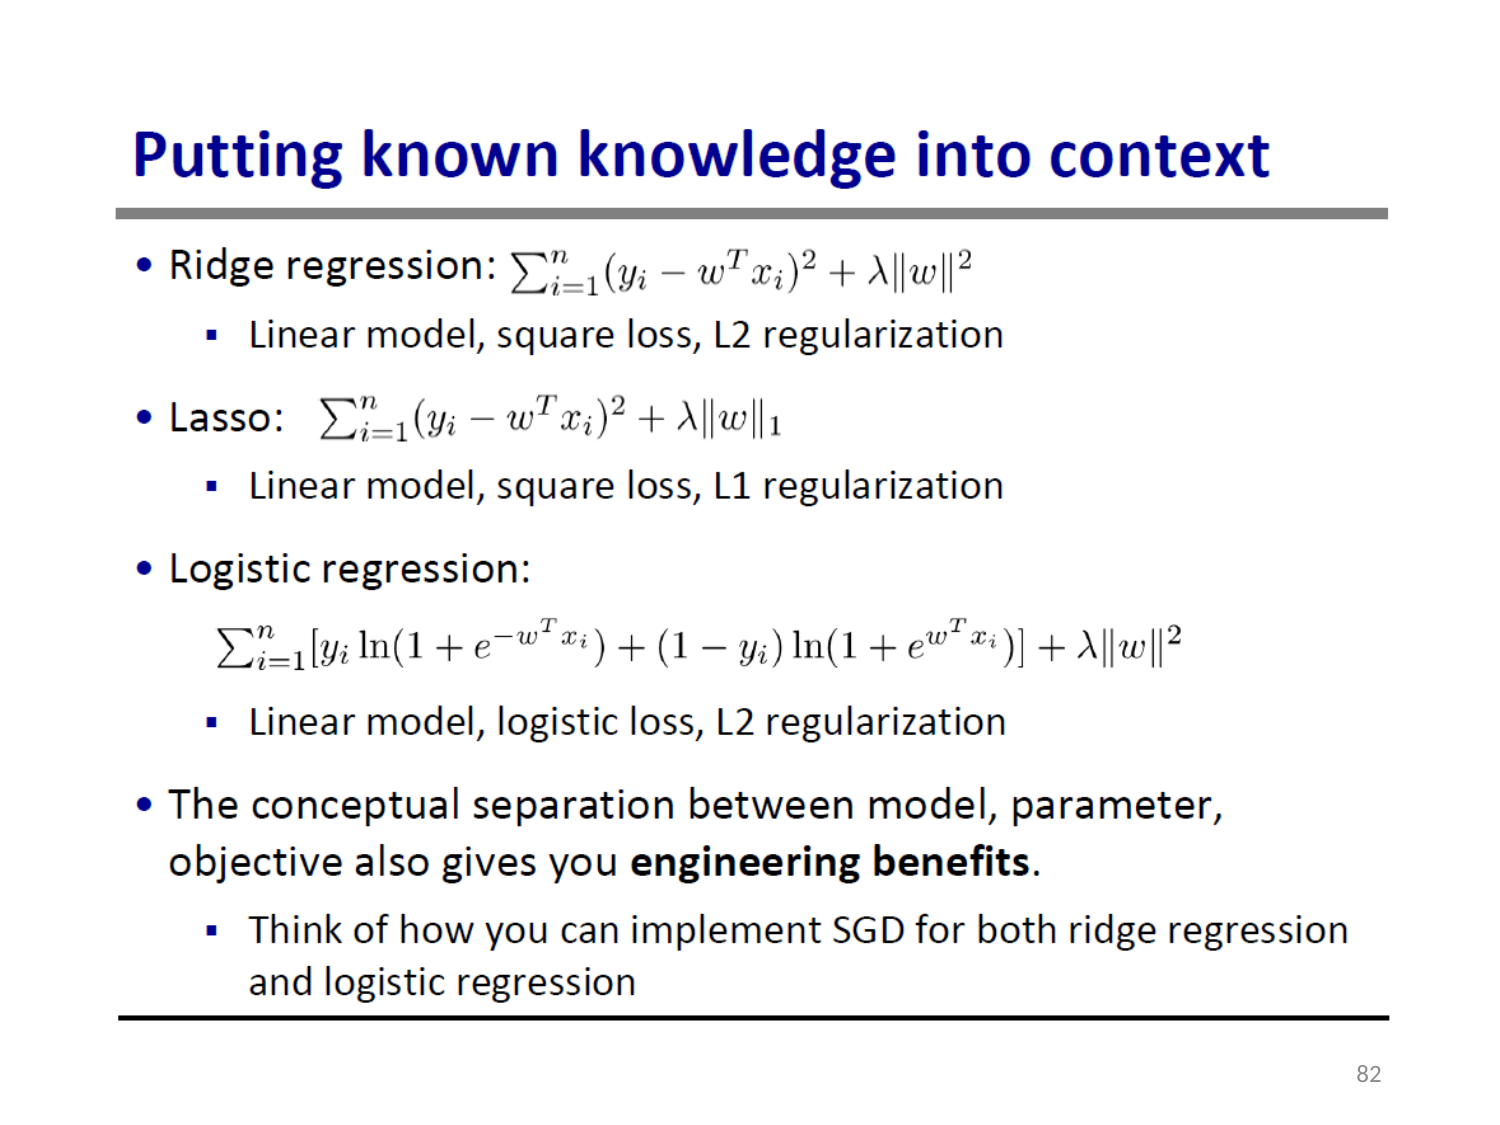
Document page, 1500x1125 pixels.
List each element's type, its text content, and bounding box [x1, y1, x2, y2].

picture [98, 114, 1391, 1026]
slide_number 82 [1059, 1042, 1397, 1103]
